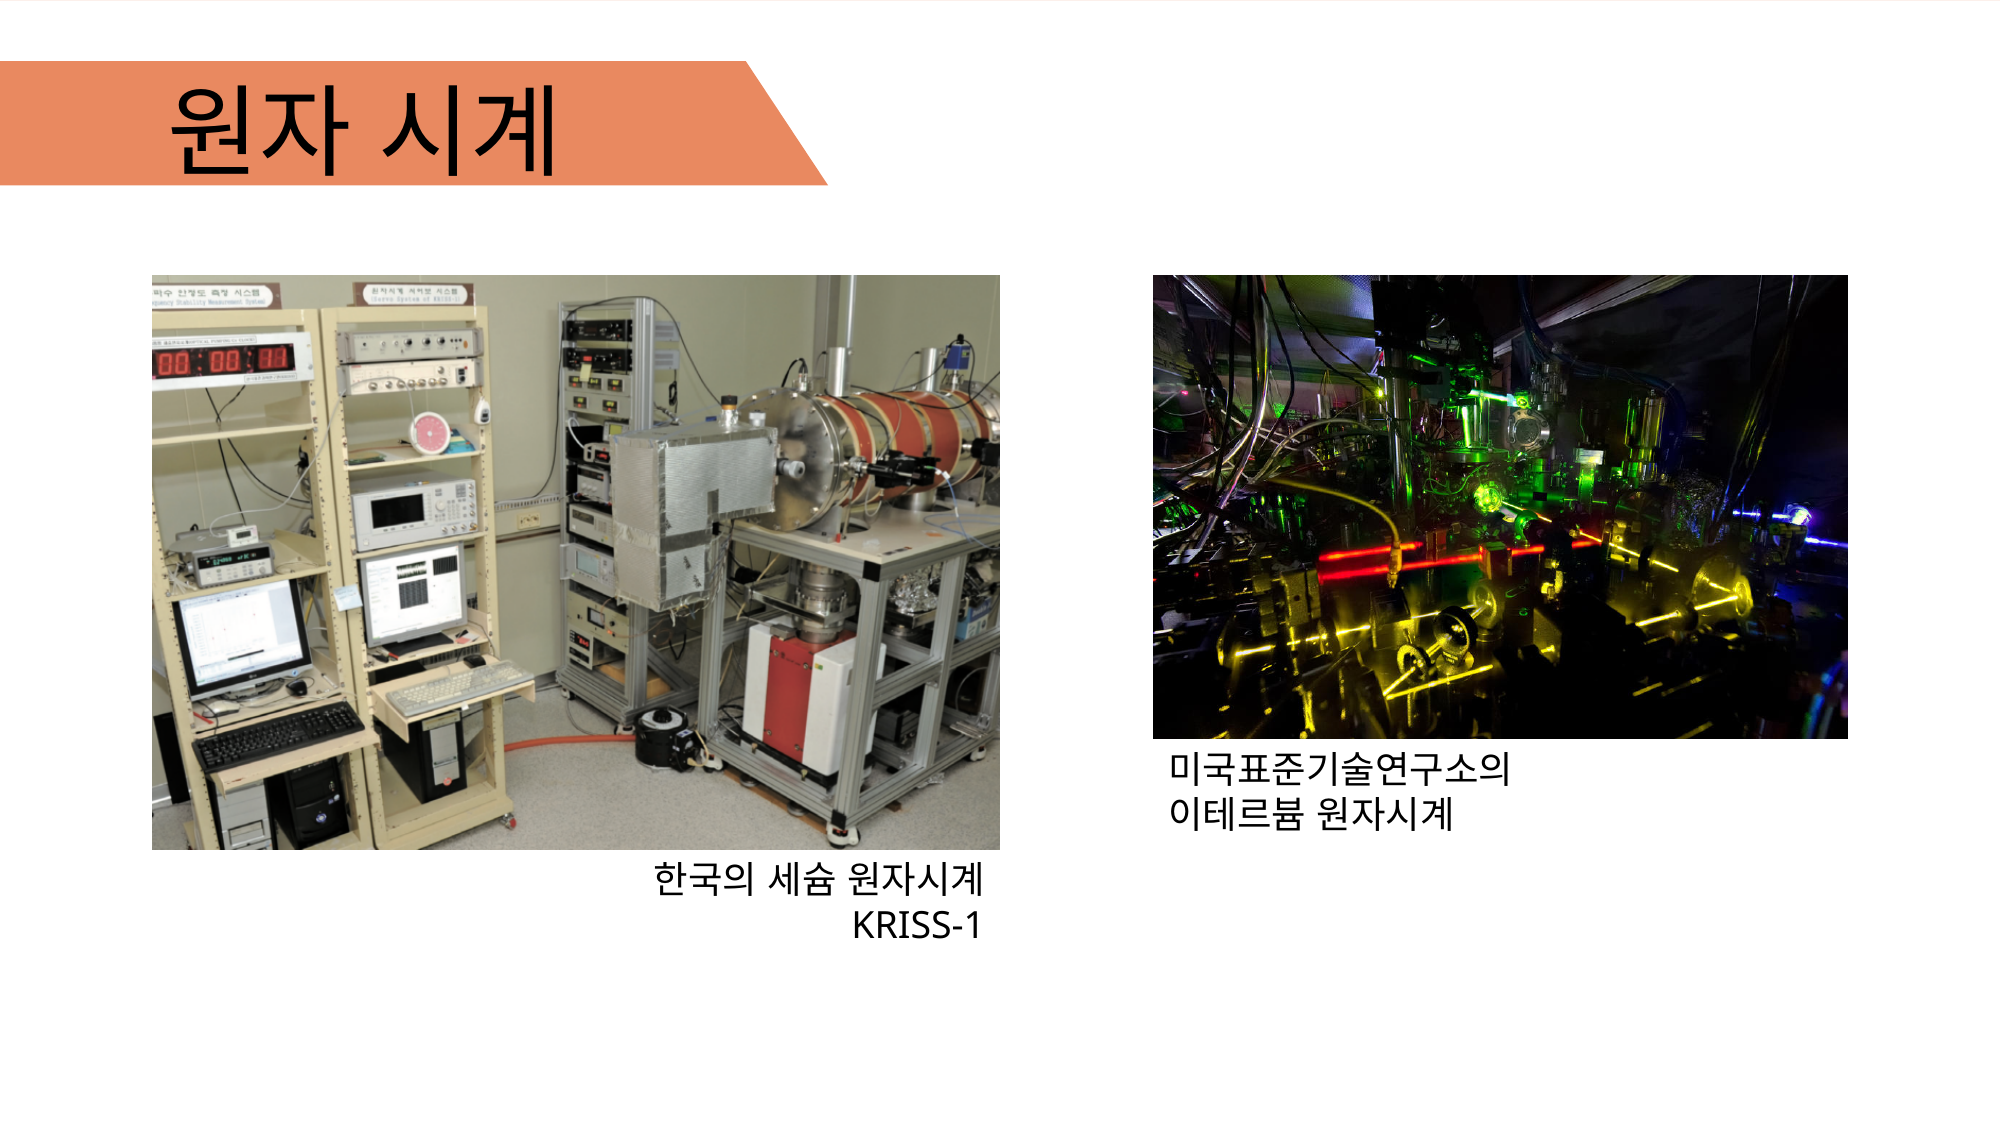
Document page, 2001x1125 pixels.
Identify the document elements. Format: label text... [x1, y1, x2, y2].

text_box 원자 시계 [152, 61, 609, 196]
picture [152, 275, 1000, 850]
text_box 한국의 세슘 원자시계 KRISS-1 [514, 850, 1000, 954]
text_box [0, 60, 831, 187]
picture [1153, 275, 1848, 739]
text_box 미국표준기술연구소의 이테르븀 원자시계 [1153, 739, 1609, 844]
